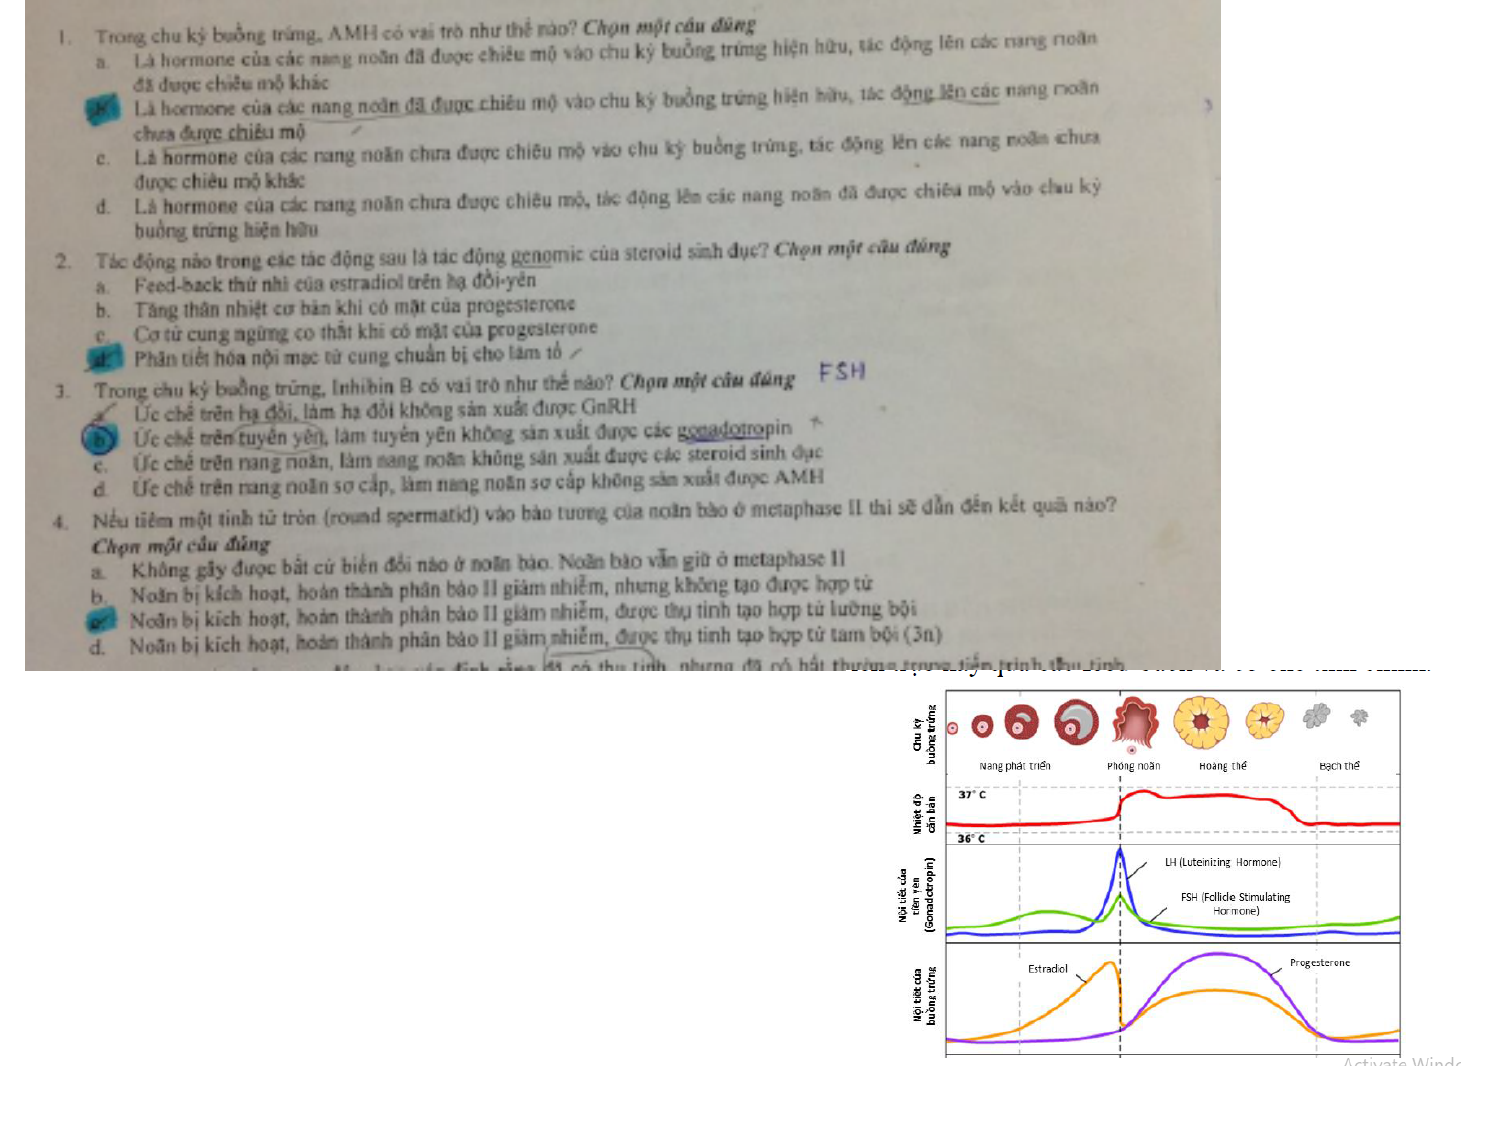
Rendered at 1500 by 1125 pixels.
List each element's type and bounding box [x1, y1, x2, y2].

picture [25, 0, 1221, 671]
list [846, 670, 1461, 1066]
